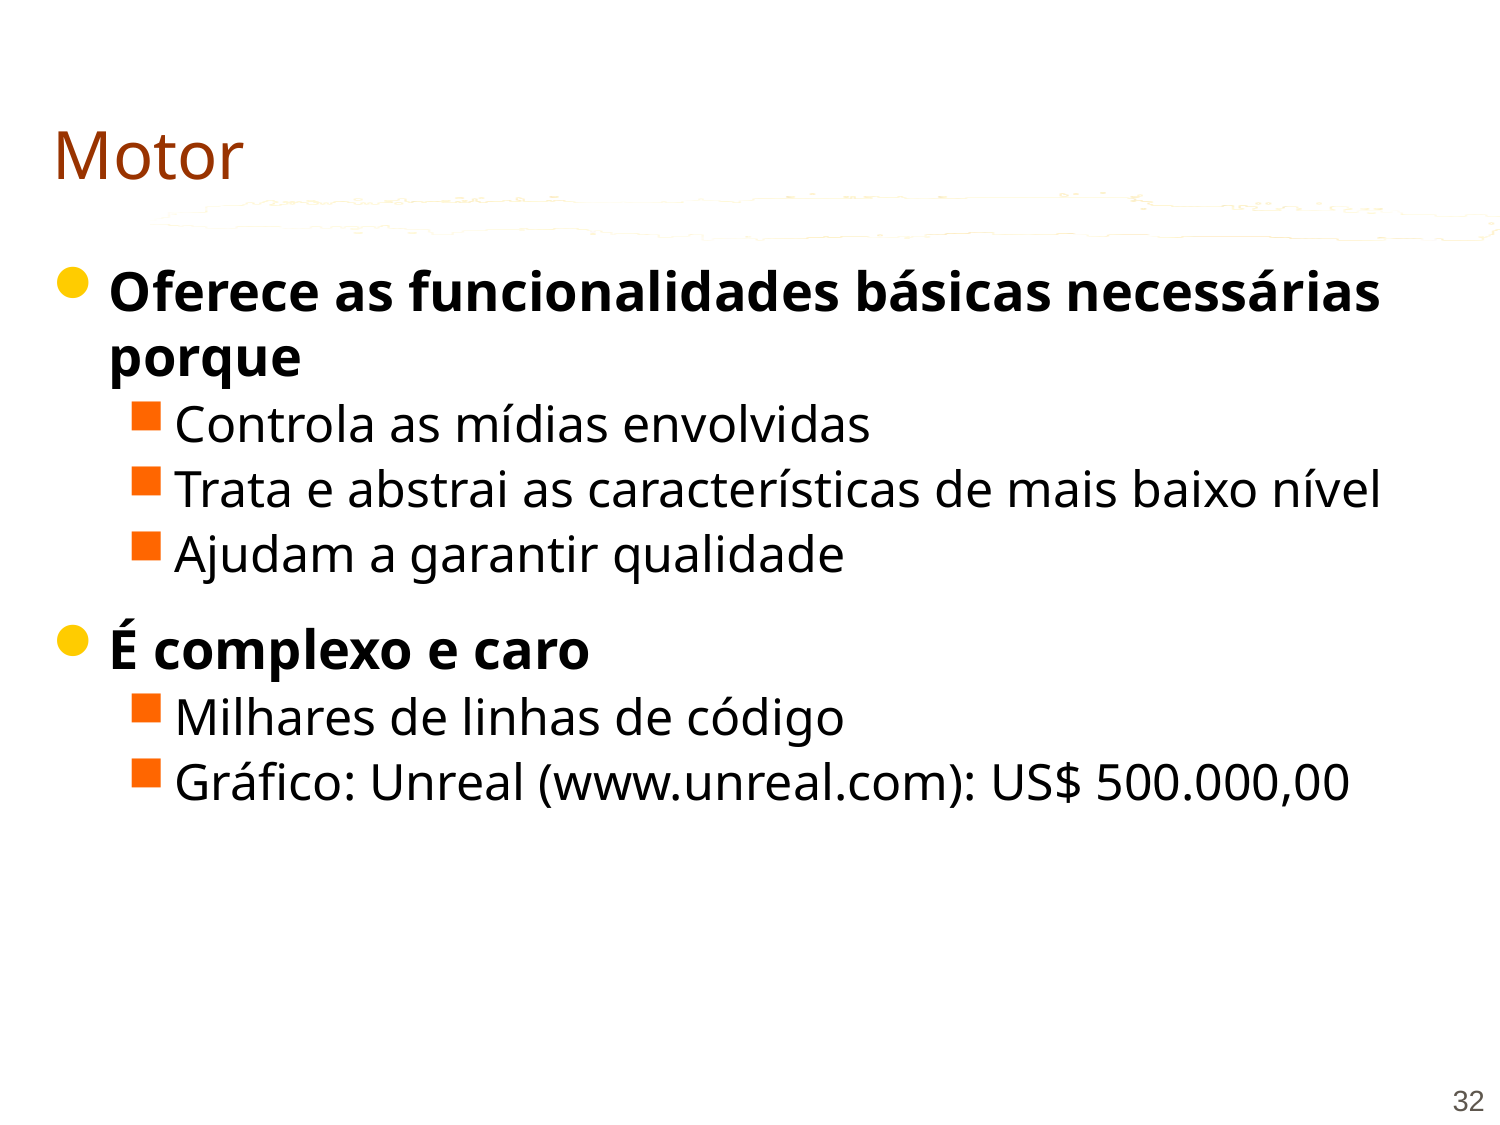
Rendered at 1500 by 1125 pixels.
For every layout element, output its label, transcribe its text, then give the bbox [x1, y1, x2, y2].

slide_number 32 [1187, 1049, 1500, 1125]
title Motor [37, 12, 1434, 201]
list Oferece as funcionalidades básicas necessárias porque Controla as mídias envolvidas Trata e abstrai as características de mais baixo nível Ajudam a garantir qualidade É complexo e caro Milhares de linhas de código Gráfico: Unreal (www.unreal.com): US$ 500.000,00 [37, 249, 1476, 1026]
